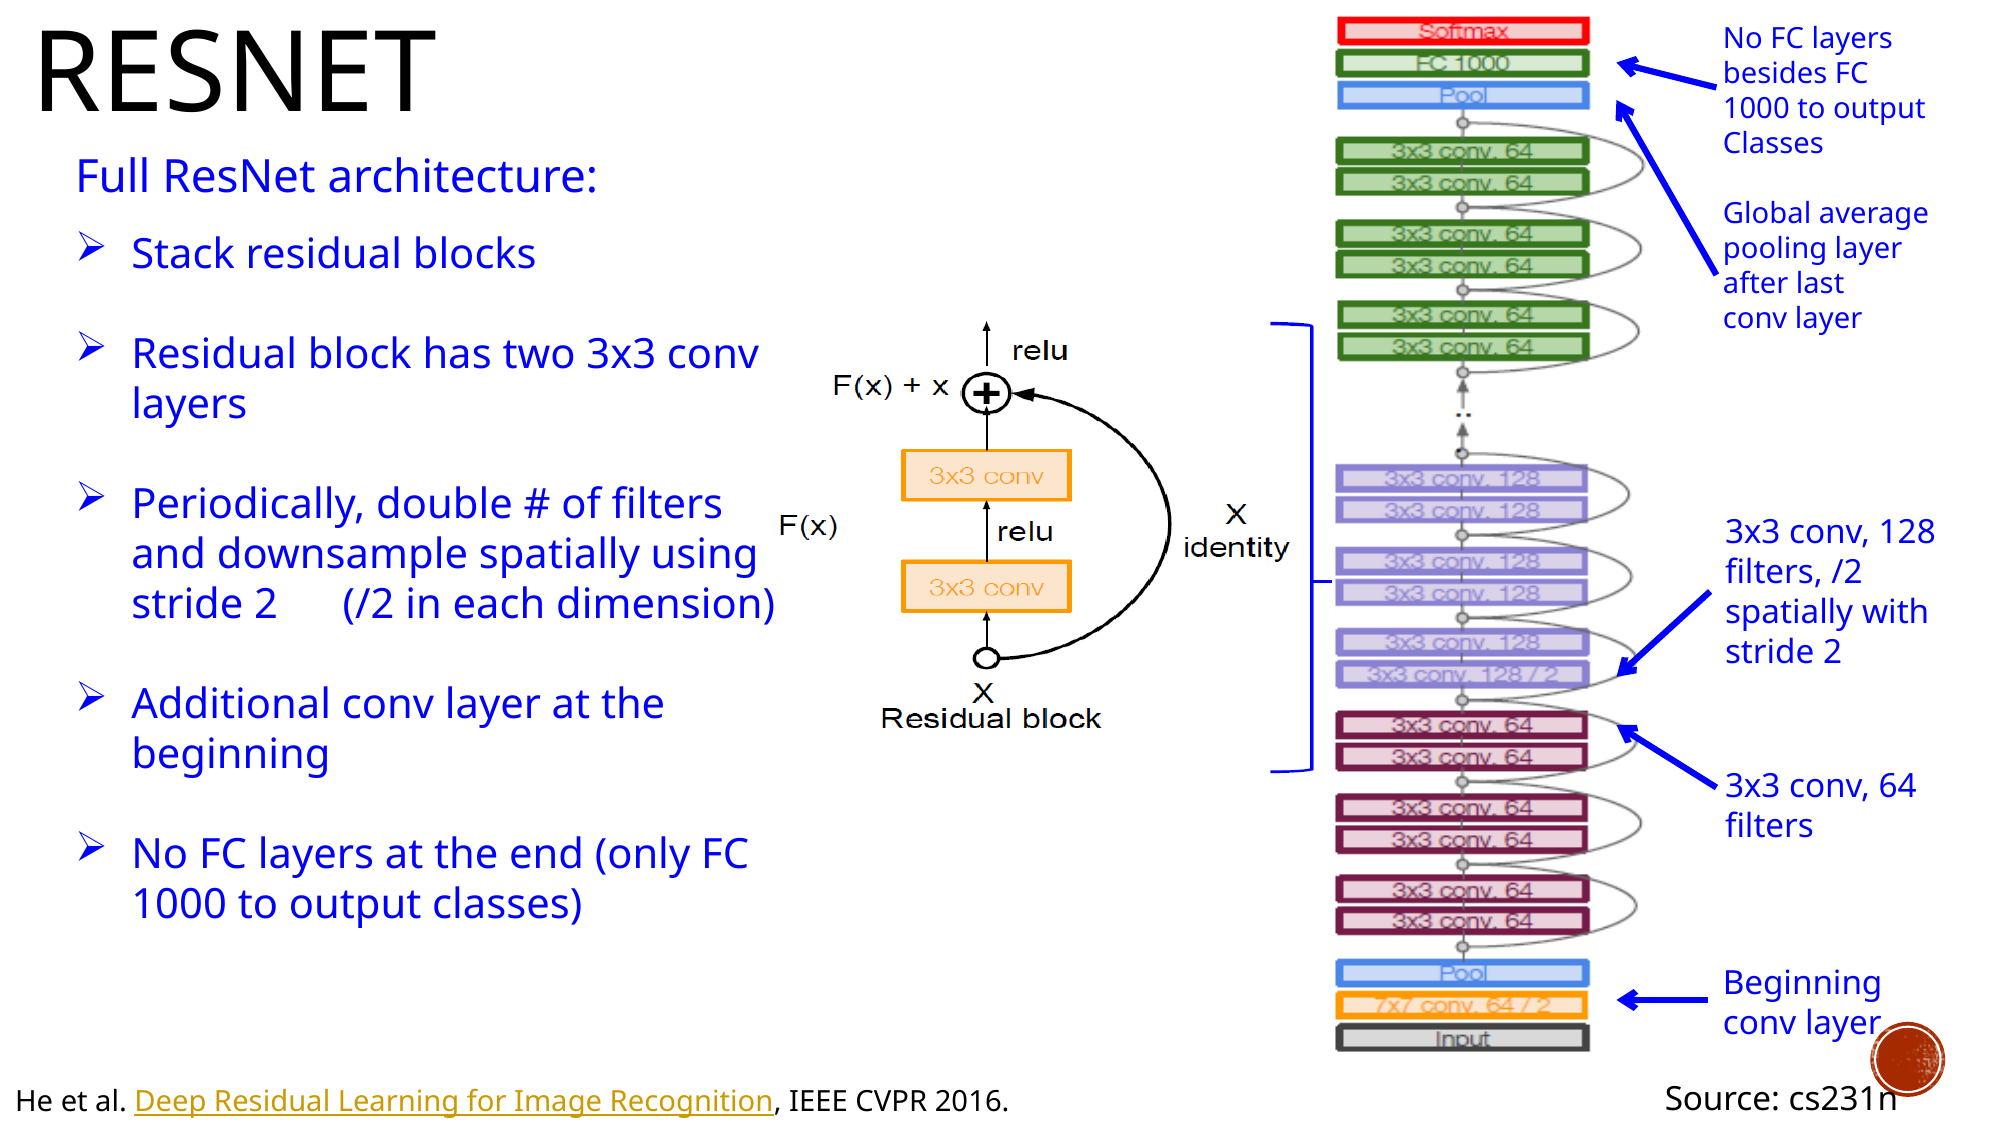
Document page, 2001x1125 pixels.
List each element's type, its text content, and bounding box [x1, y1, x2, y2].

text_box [1618, 727, 1716, 785]
picture [774, 12, 1650, 1057]
text_box 3x3 conv, 128 filters, /2 spatially with stride 2 [1710, 503, 1986, 678]
text_box No FC layers besides FC 1000 to output Classes Global average pooling layer after last conv layer [1708, 12, 1984, 342]
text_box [1619, 64, 1715, 85]
text_box Beginning conv layer [1708, 954, 1984, 1049]
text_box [1619, 102, 1715, 273]
text_box Full ResNet architecture: Stack residual blocks Residual block has two 3x3 conv layers Periodically, double # of filters and downsample spatially using stride 2 (/2 in each dimension) Additional conv layer at the beginning No FC layers at the end (only FC 1000 to output classes) [60, 139, 800, 935]
title ResNet [16, 0, 1950, 150]
text_box 3x3 conv, 64 filters [1710, 756, 1986, 851]
text_box Source: cs231n [1650, 1069, 1914, 1125]
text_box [1619, 593, 1708, 675]
text_box He et al. Deep Residual Learning for Image Recognition, IEEE CVPR 2016. [0, 1074, 1650, 1125]
